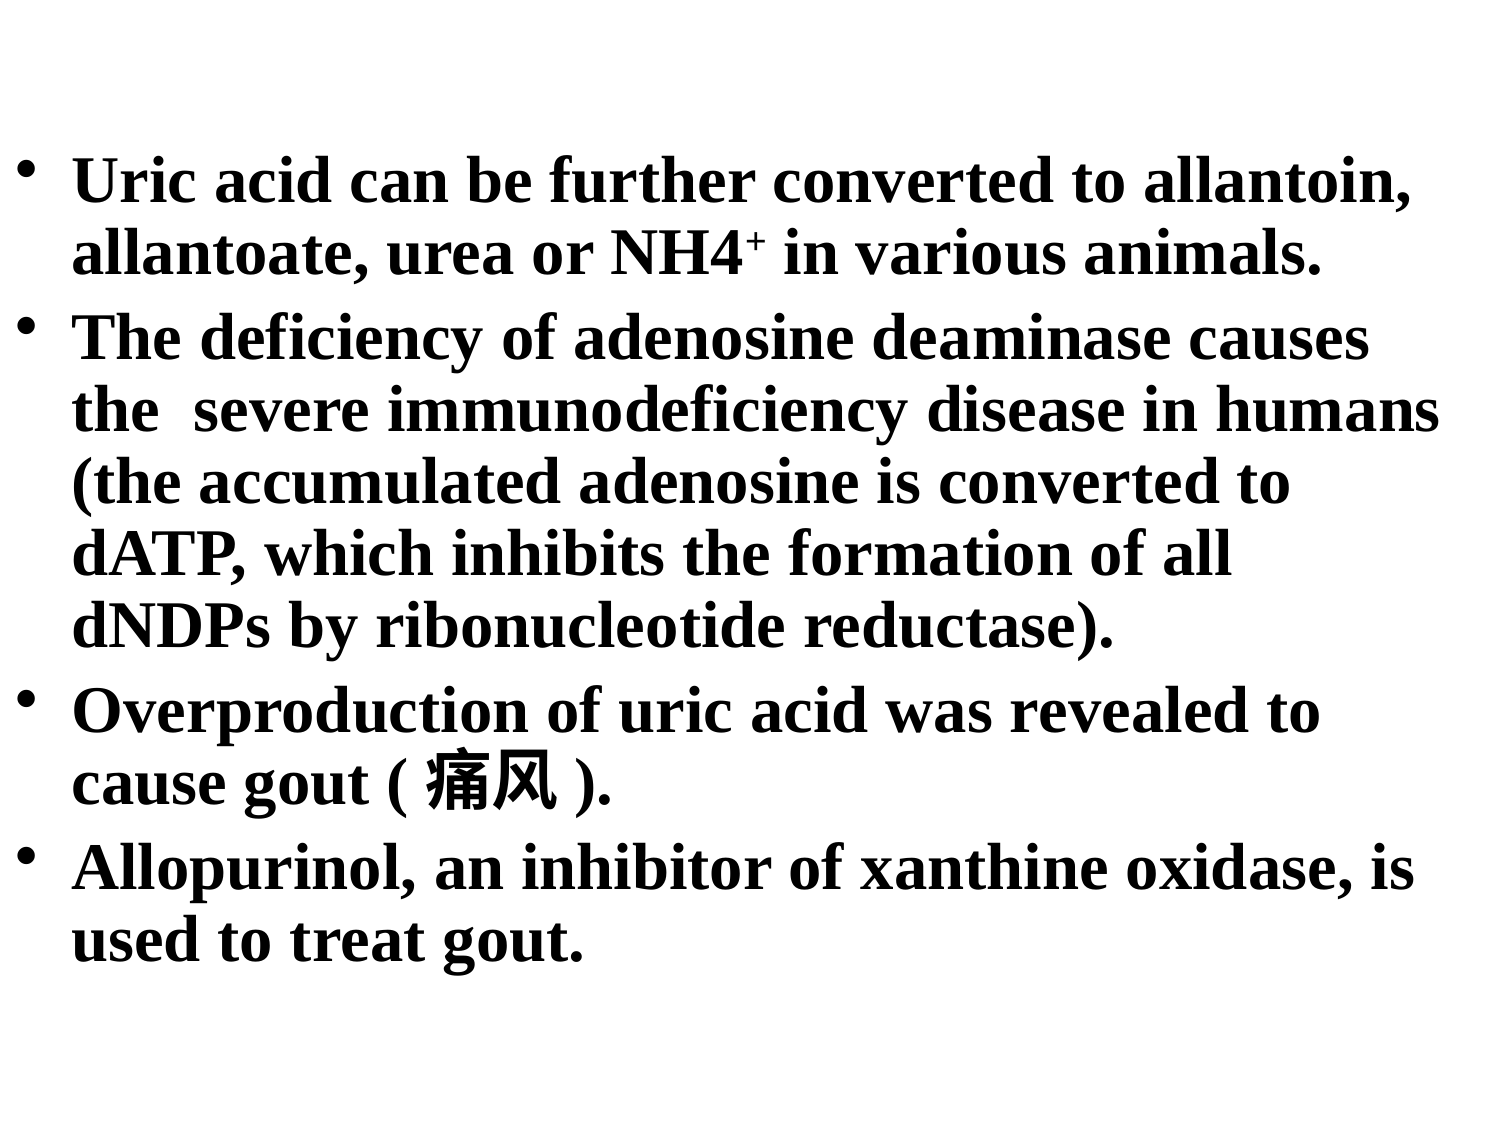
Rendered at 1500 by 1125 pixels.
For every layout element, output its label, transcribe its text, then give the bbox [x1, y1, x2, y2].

list Uric acid can be further converted to allantoin, allantoate, urea or NH4+ in various animals. The deficiency of adenosine deaminase causes the severe immunodeficiency disease in humans (the accumulated adenosine is converted to dATP, which inhibits the formation of all dNDPs by ribonucleotide reductase). Overproduction of uric acid was revealed to cause gout (痛风). Allopurinol, an inhibitor of xanthine oxidase, is used to treat gout. [0, 136, 1459, 813]
